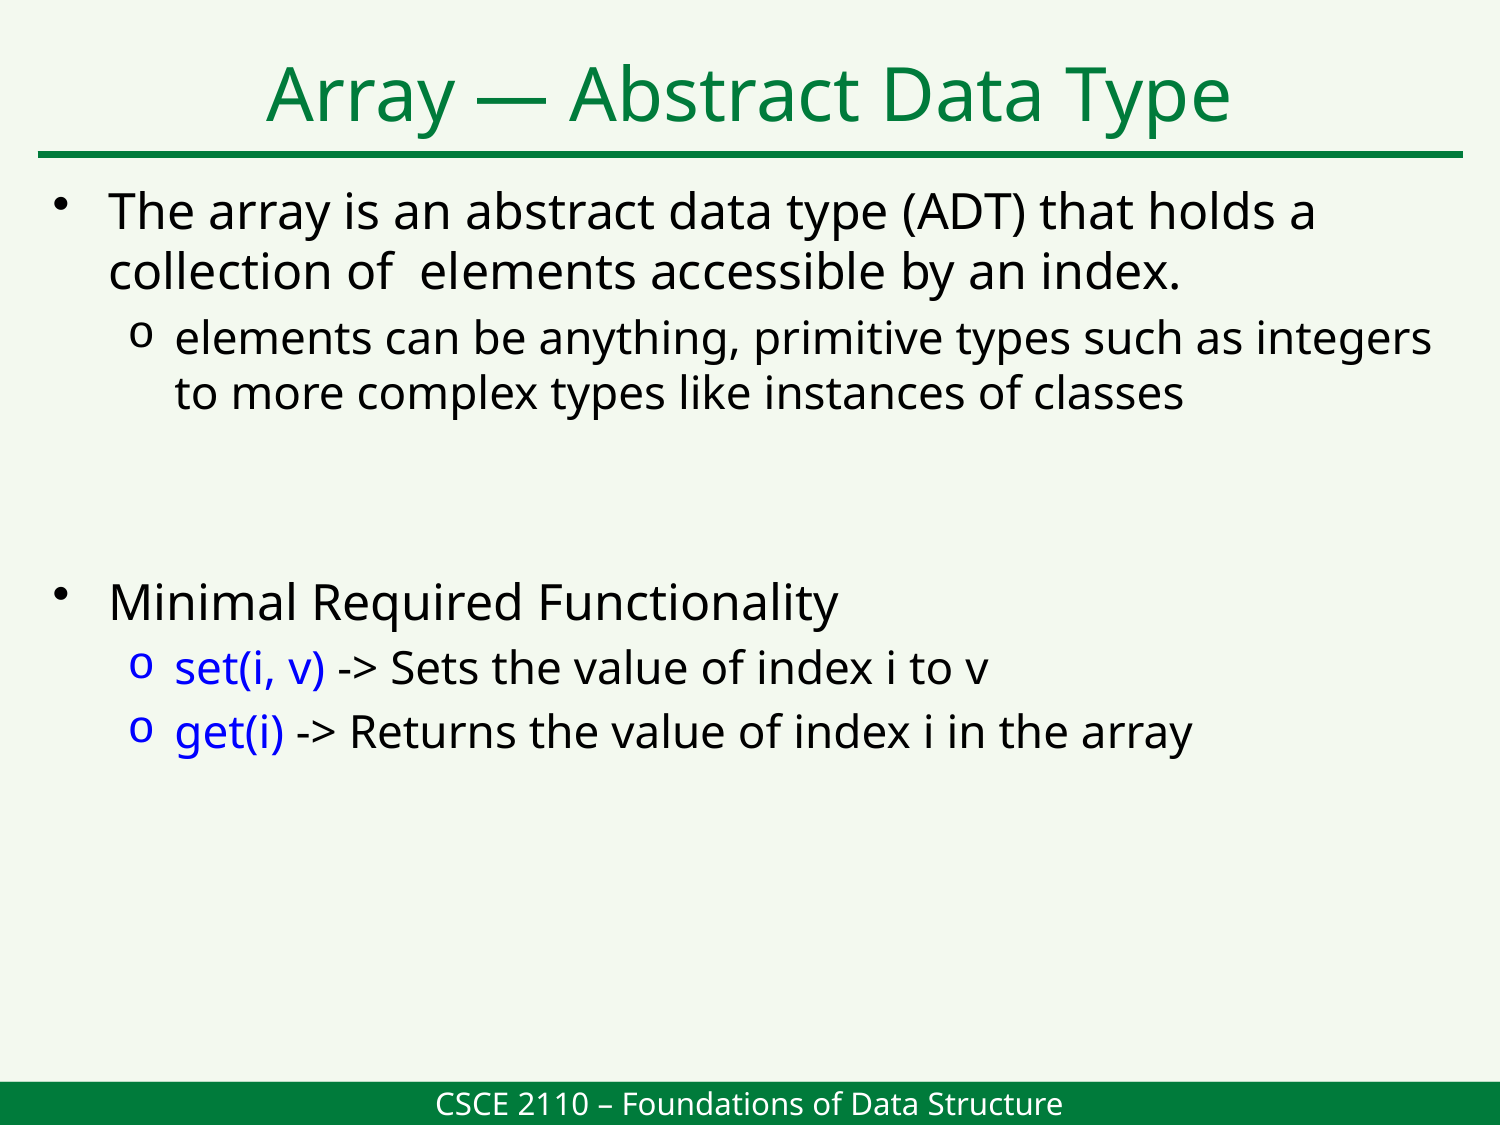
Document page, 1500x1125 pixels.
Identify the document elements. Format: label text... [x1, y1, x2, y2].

text_box Array — Abstract Data Type [36, 27, 1463, 155]
text_box The array is an abstract data type (ADT) that holds a collection of elements accessible by an index. elements can be anything, primitive types such as integers to more complex types like instances of classes [37, 171, 1463, 433]
text_box Minimal Required Functionality set(i, v) -> Sets the value of index i to v get(i) -> Returns the value of index i in the array [37, 562, 1463, 824]
